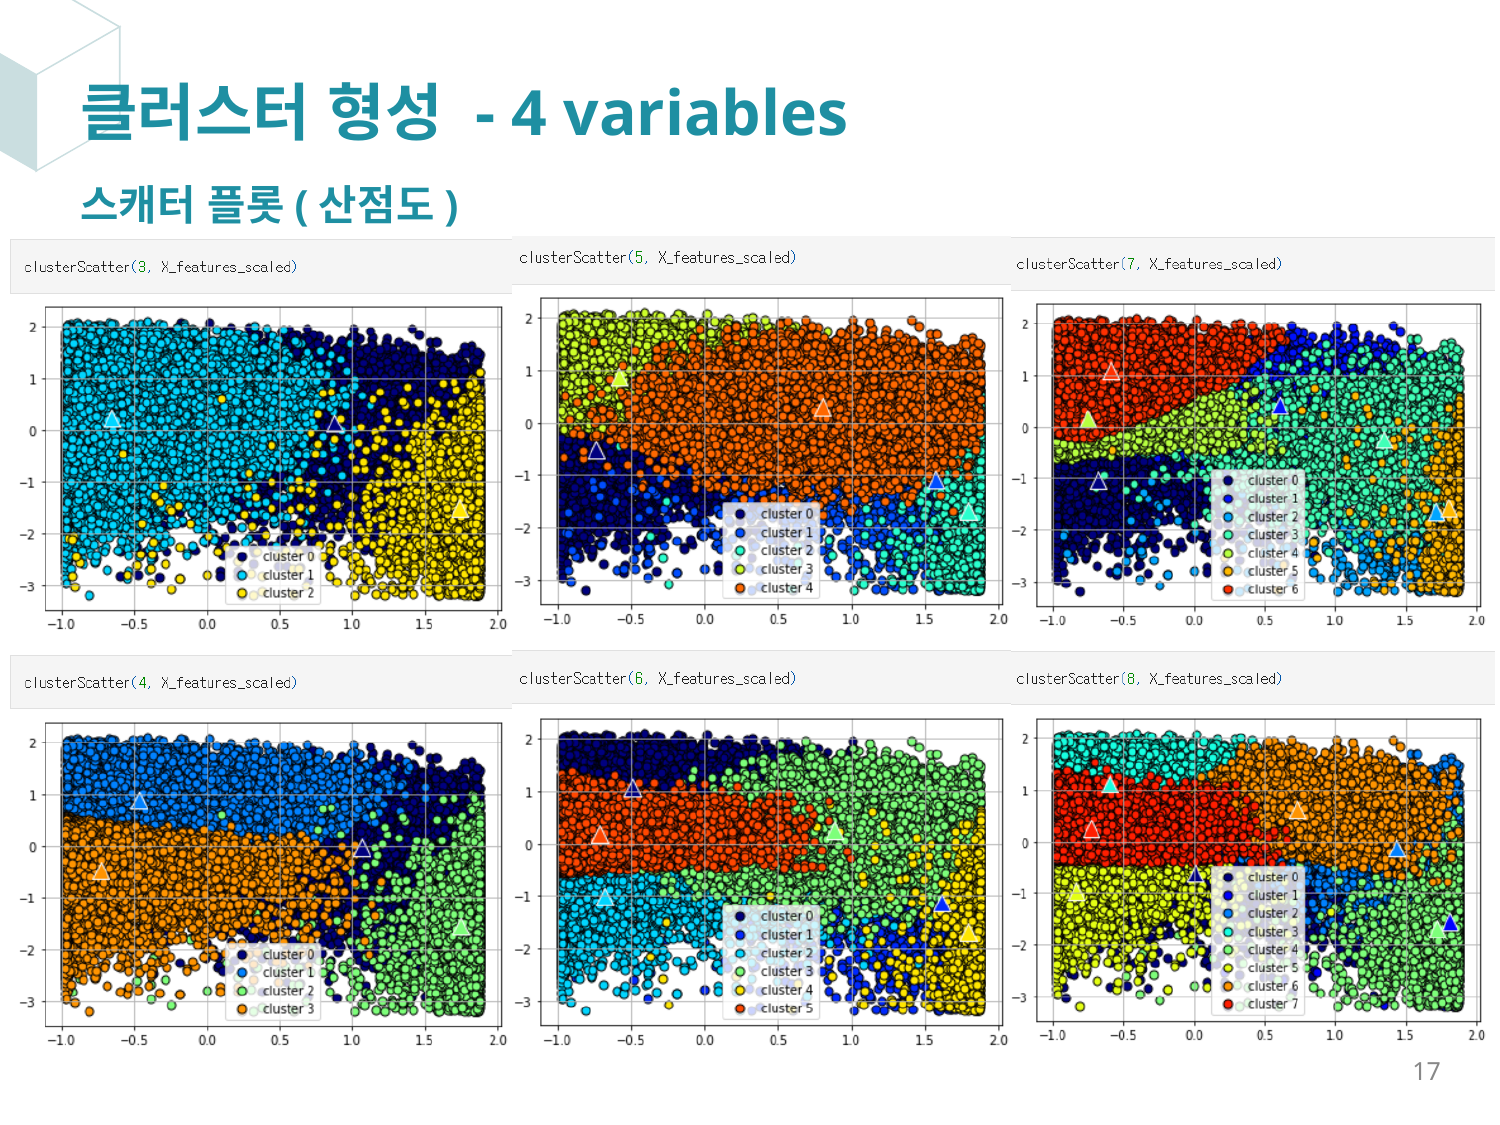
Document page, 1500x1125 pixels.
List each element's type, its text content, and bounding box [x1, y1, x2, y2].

text_box 스캐터 플롯(산점도) [65, 170, 479, 234]
title 클러스터 형성 - 4 variables [65, 59, 1382, 171]
slide_number ‹#› [1381, 1063, 1457, 1103]
picture [5, 236, 1495, 1060]
